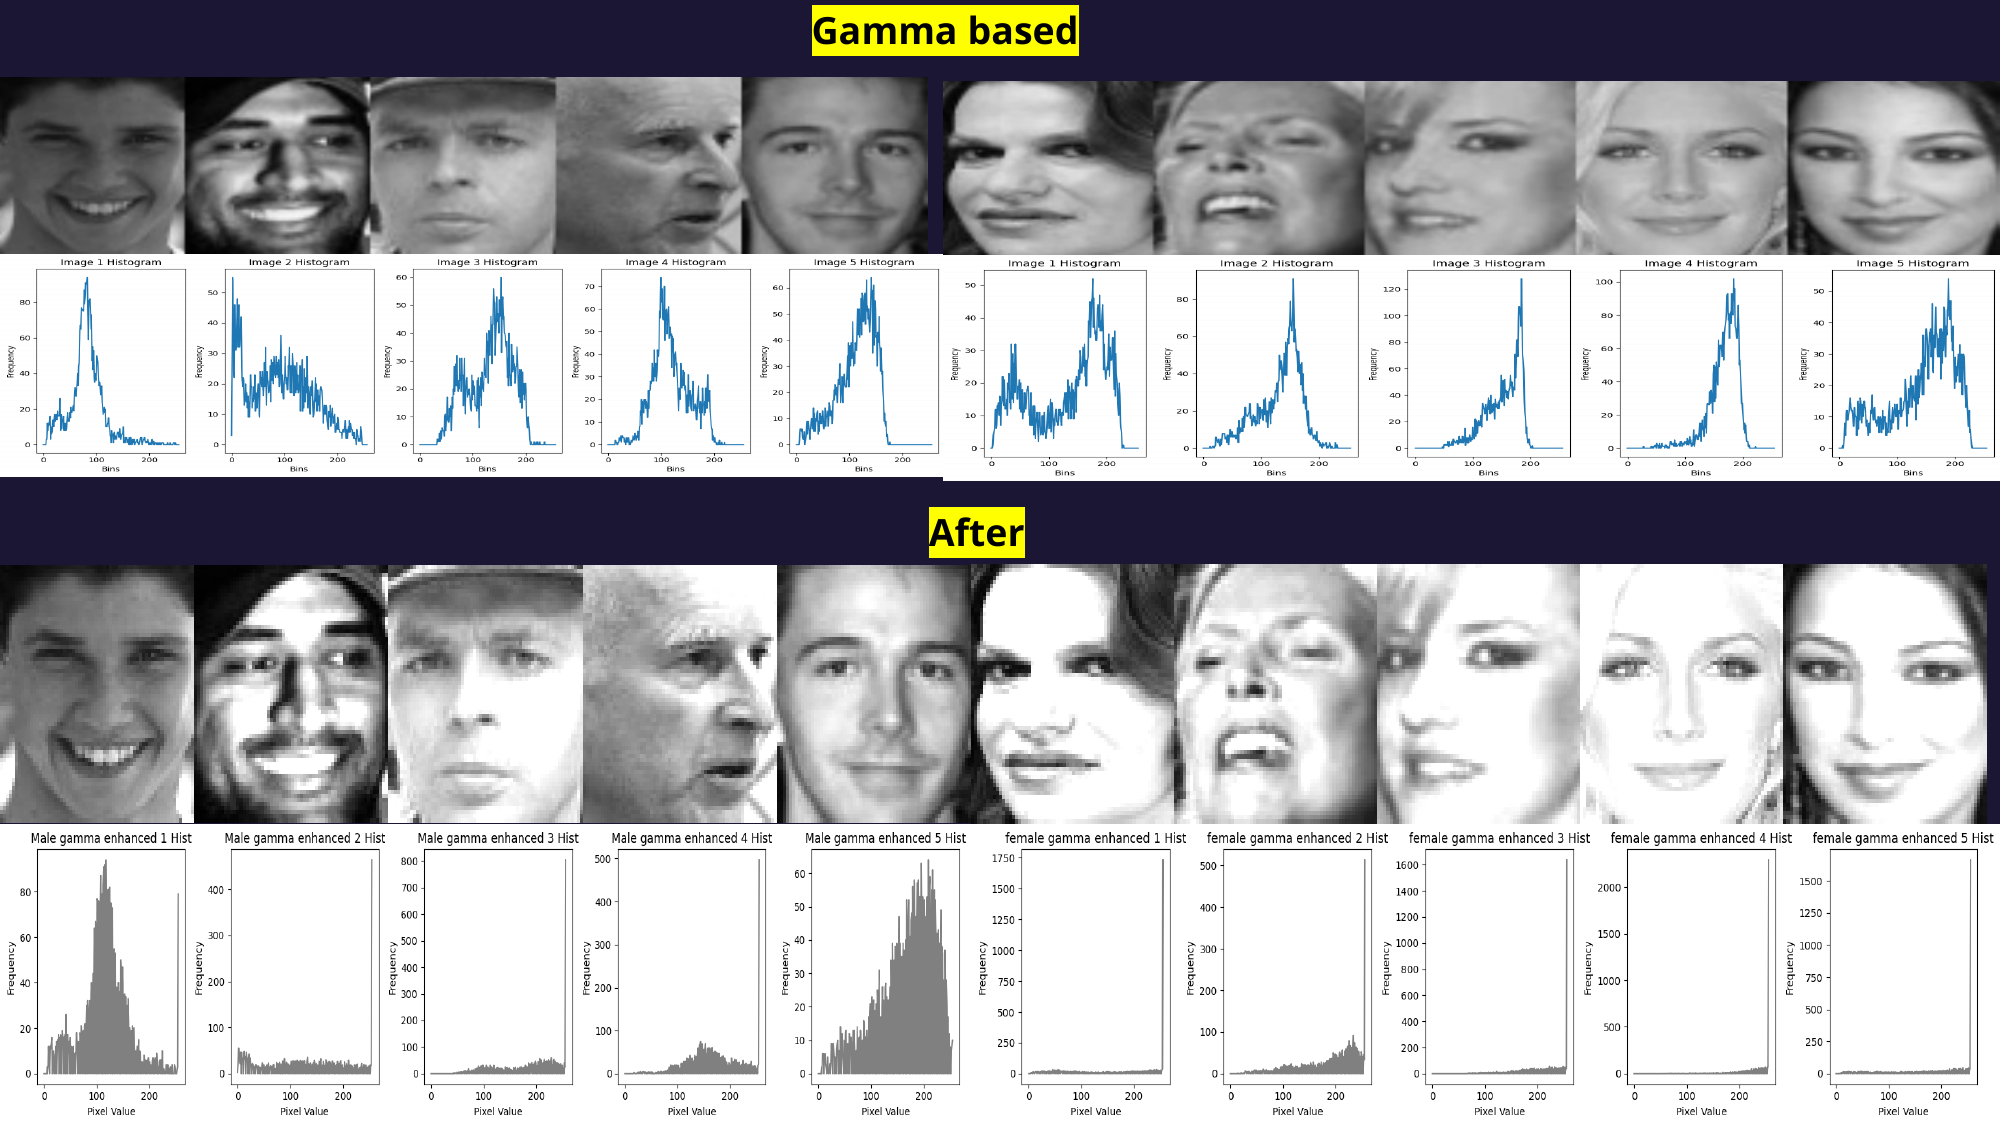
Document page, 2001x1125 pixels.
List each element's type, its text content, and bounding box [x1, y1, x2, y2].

picture [0, 564, 2000, 1125]
text_box After [913, 501, 1229, 562]
picture [0, 77, 2000, 481]
text_box Gamma based [796, 0, 1347, 60]
